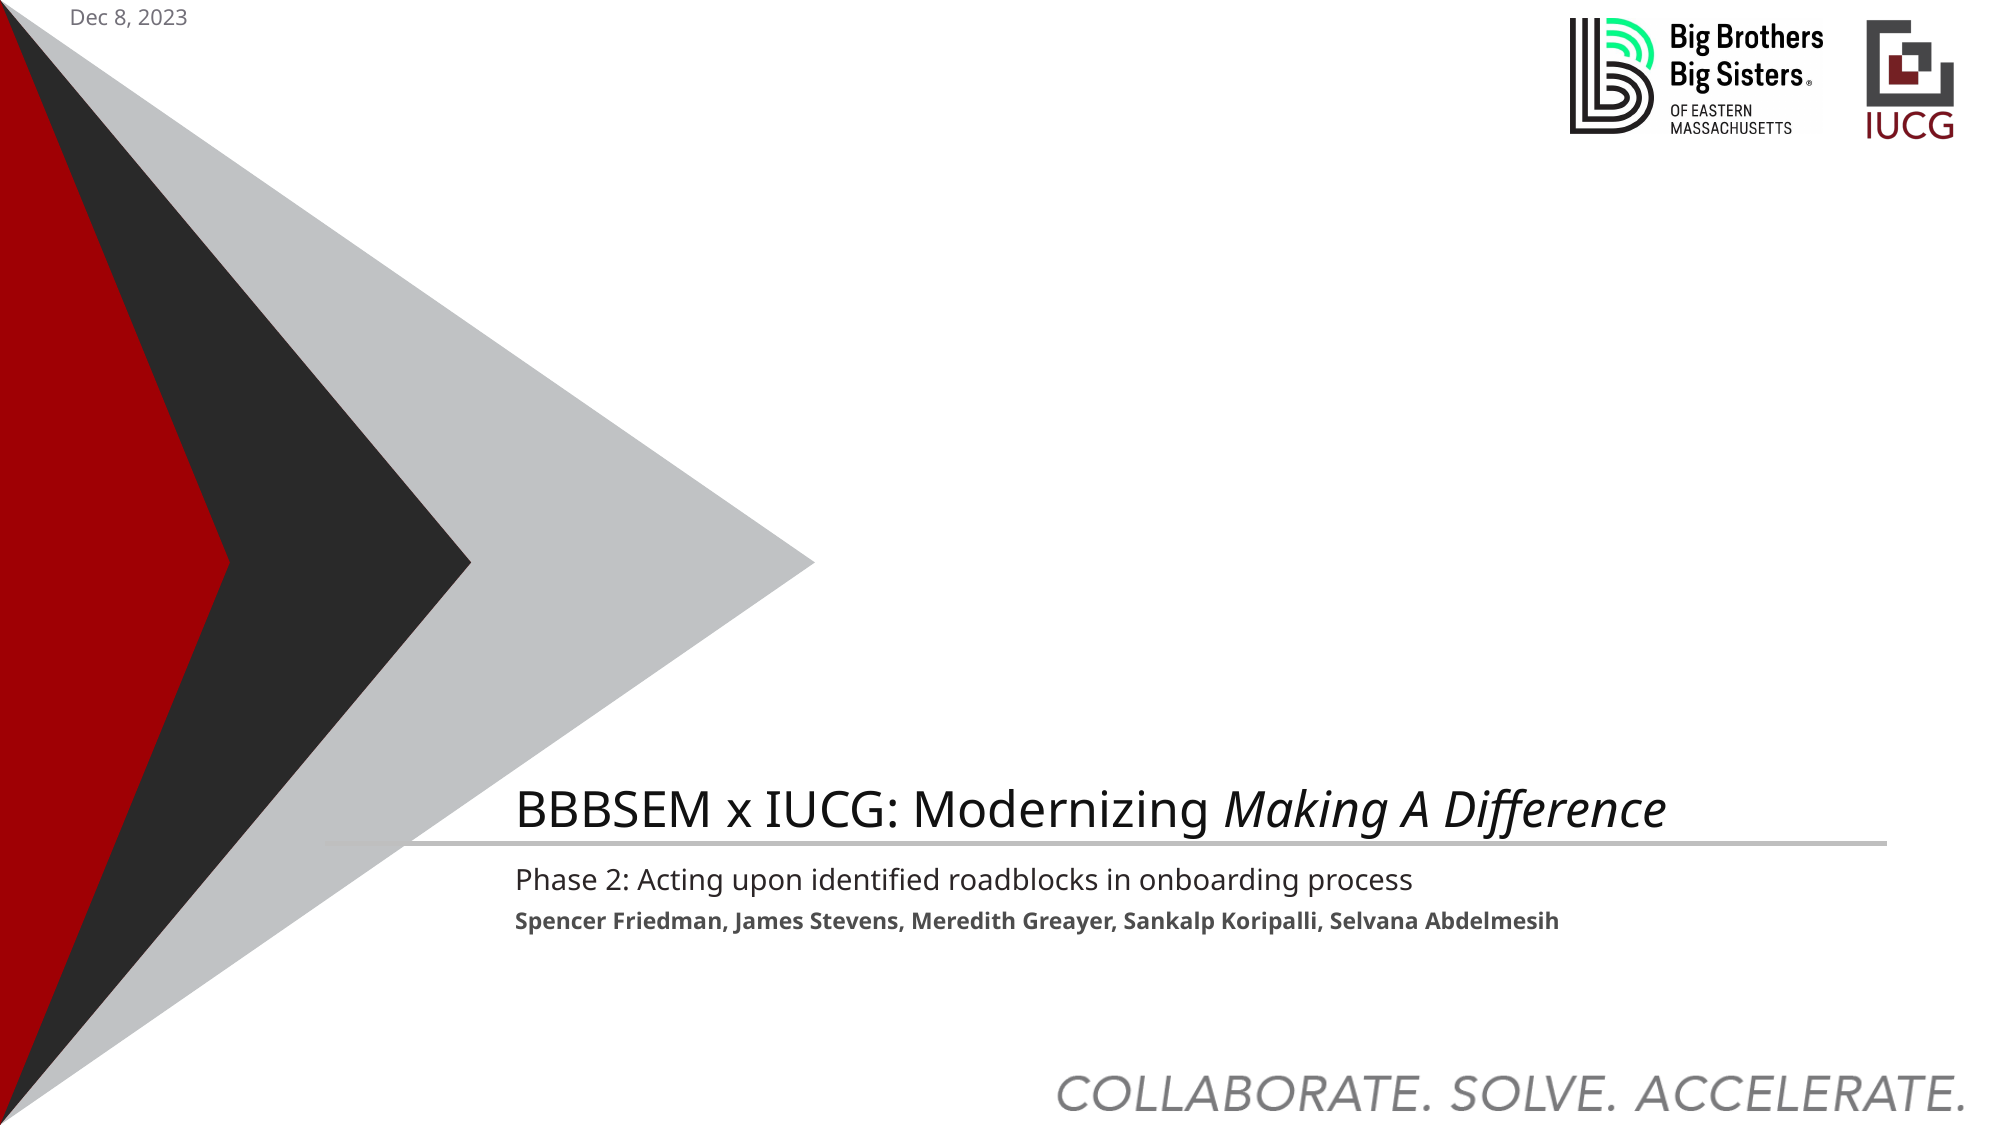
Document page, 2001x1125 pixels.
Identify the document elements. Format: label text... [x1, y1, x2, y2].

list Dec 8, 2023 [54, 0, 475, 37]
picture [1001, 1045, 2001, 1125]
list Phase 2: Acting upon identified roadblocks in onboarding process [500, 857, 1541, 902]
picture [1570, 18, 1823, 134]
picture [1843, 18, 1975, 149]
list Spencer Friedman, James Stevens, Meredith Greayer, Sankalp Koripalli, Selvana Abdelmesih [500, 902, 1756, 948]
list BBBSEM x IUCG: Modernizing Making A Difference [500, 777, 1704, 844]
